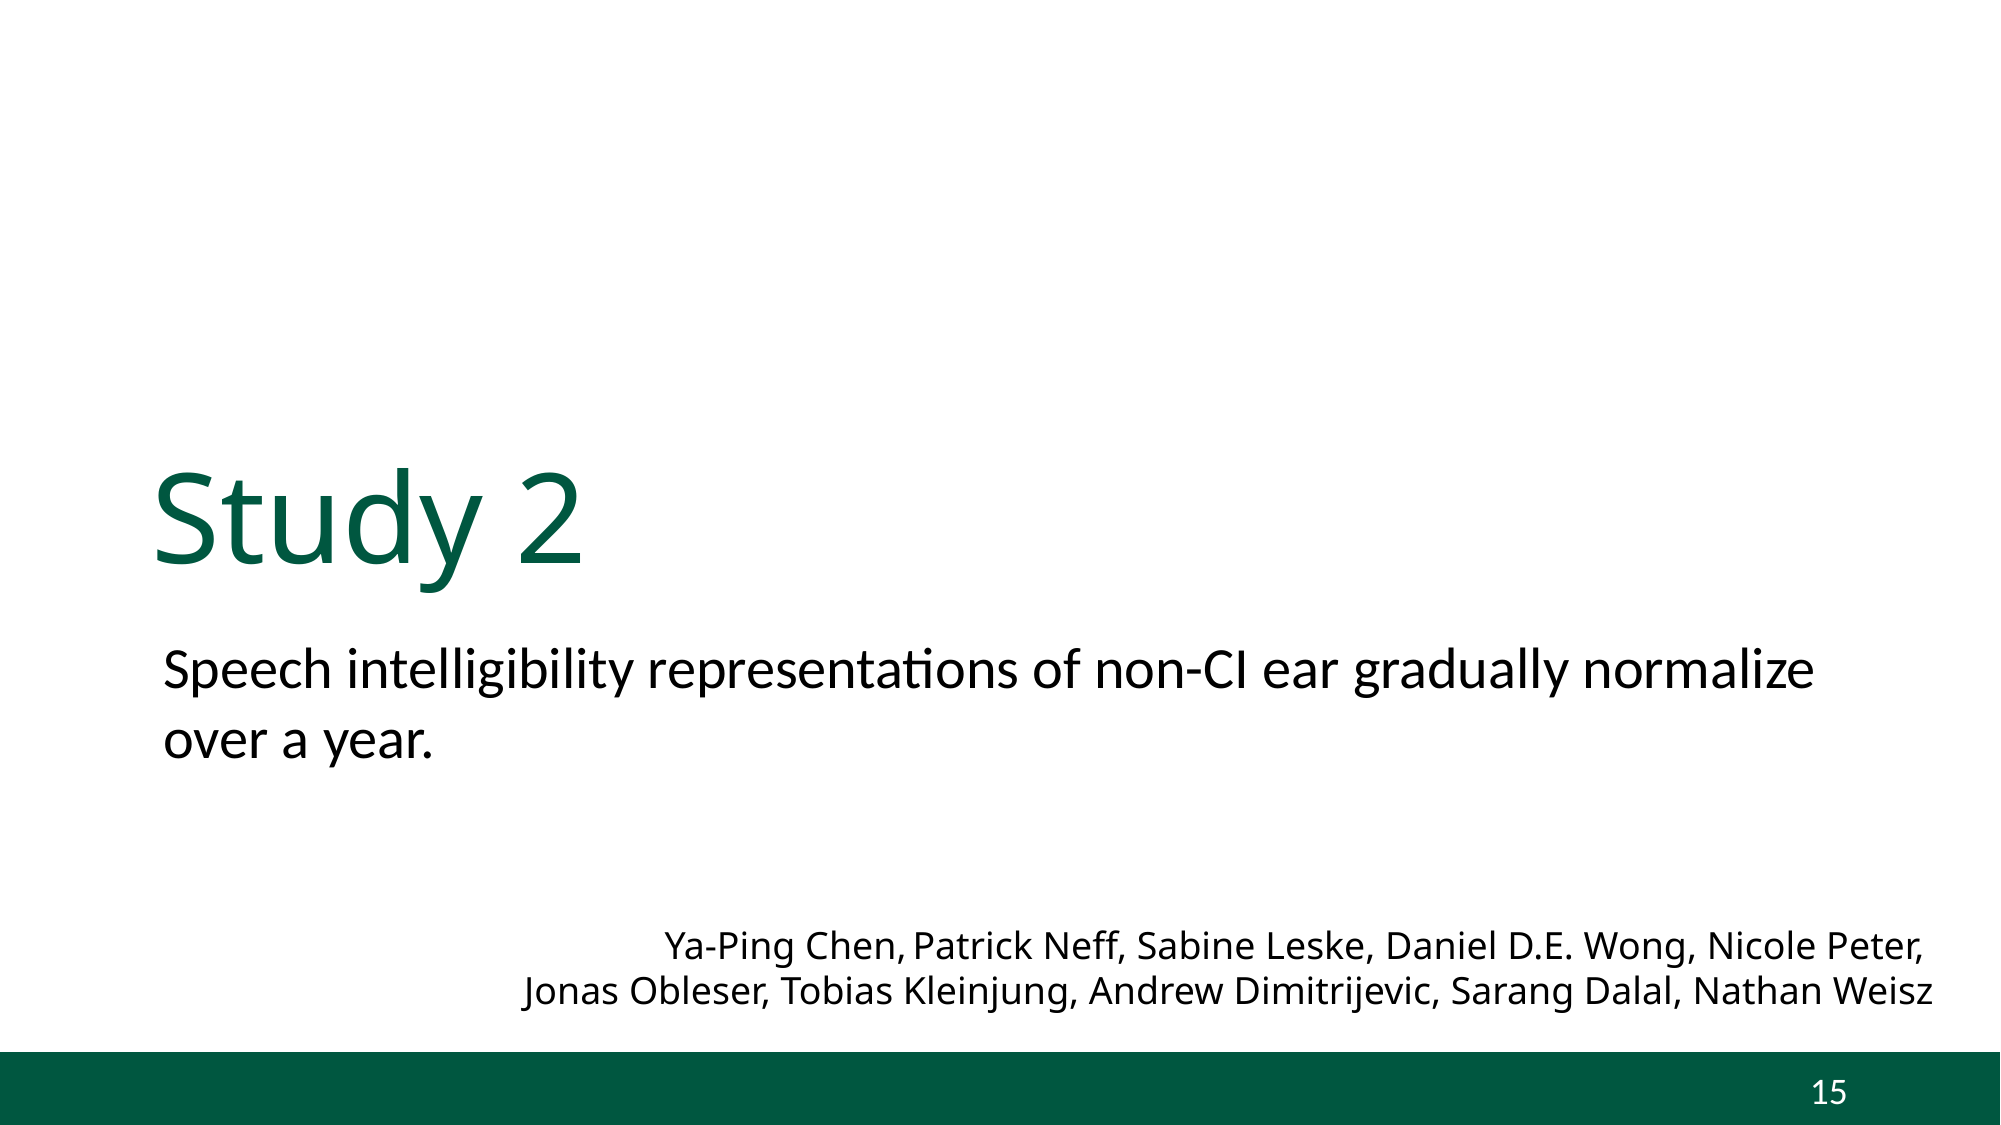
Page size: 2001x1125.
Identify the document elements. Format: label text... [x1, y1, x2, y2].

title Study 2 [136, 280, 1862, 749]
text_box Ya-Ping Chen, Patrick Neff, Sabine Leske, Daniel D.E. Wong, Nicole Peter, Jonas Obleser, Tobias Kleinjung, Andrew Dimitrijevic, Sarang Dalal, Nathan Weisz [492, 914, 1950, 1020]
slide_number 15 [1412, 1060, 1863, 1121]
text_box Speech intelligibility representations of non-CI ear gradually normalize over a year. [148, 622, 1845, 778]
